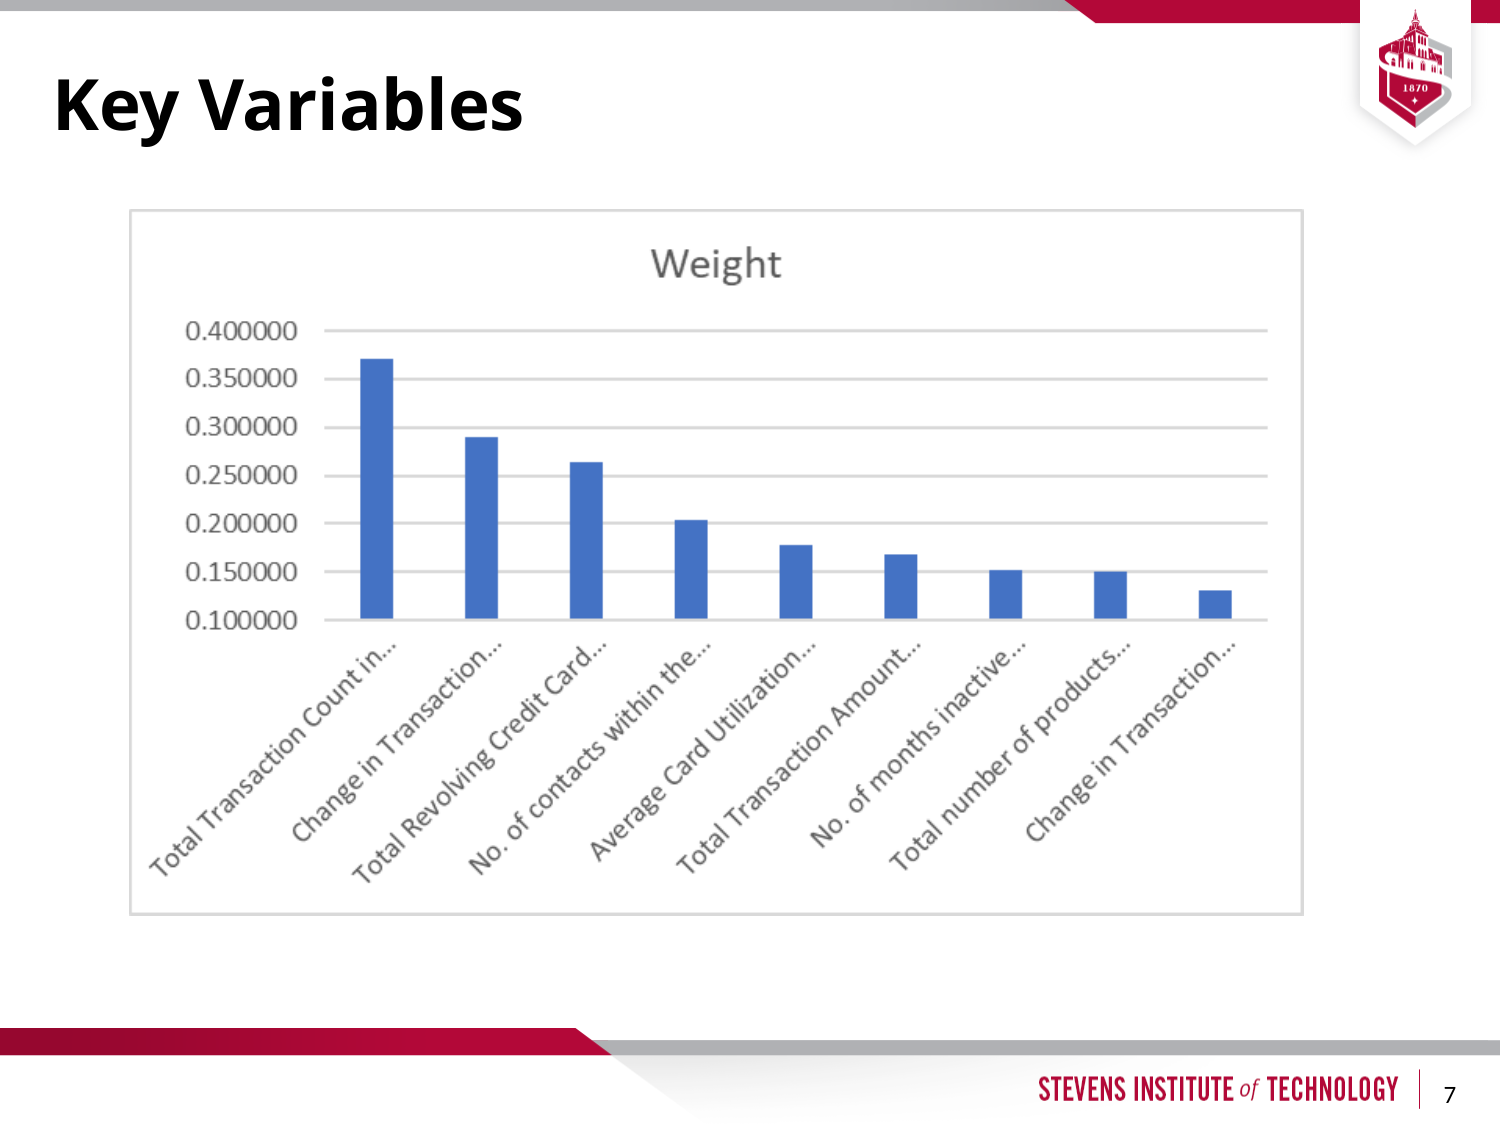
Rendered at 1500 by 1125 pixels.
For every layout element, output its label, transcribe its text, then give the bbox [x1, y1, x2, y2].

slide_number ‹#› [1428, 1071, 1490, 1108]
title Key Variables [37, 45, 1338, 233]
picture [129, 209, 1304, 916]
picture [0, 0, 1500, 160]
picture [0, 1028, 1500, 1125]
